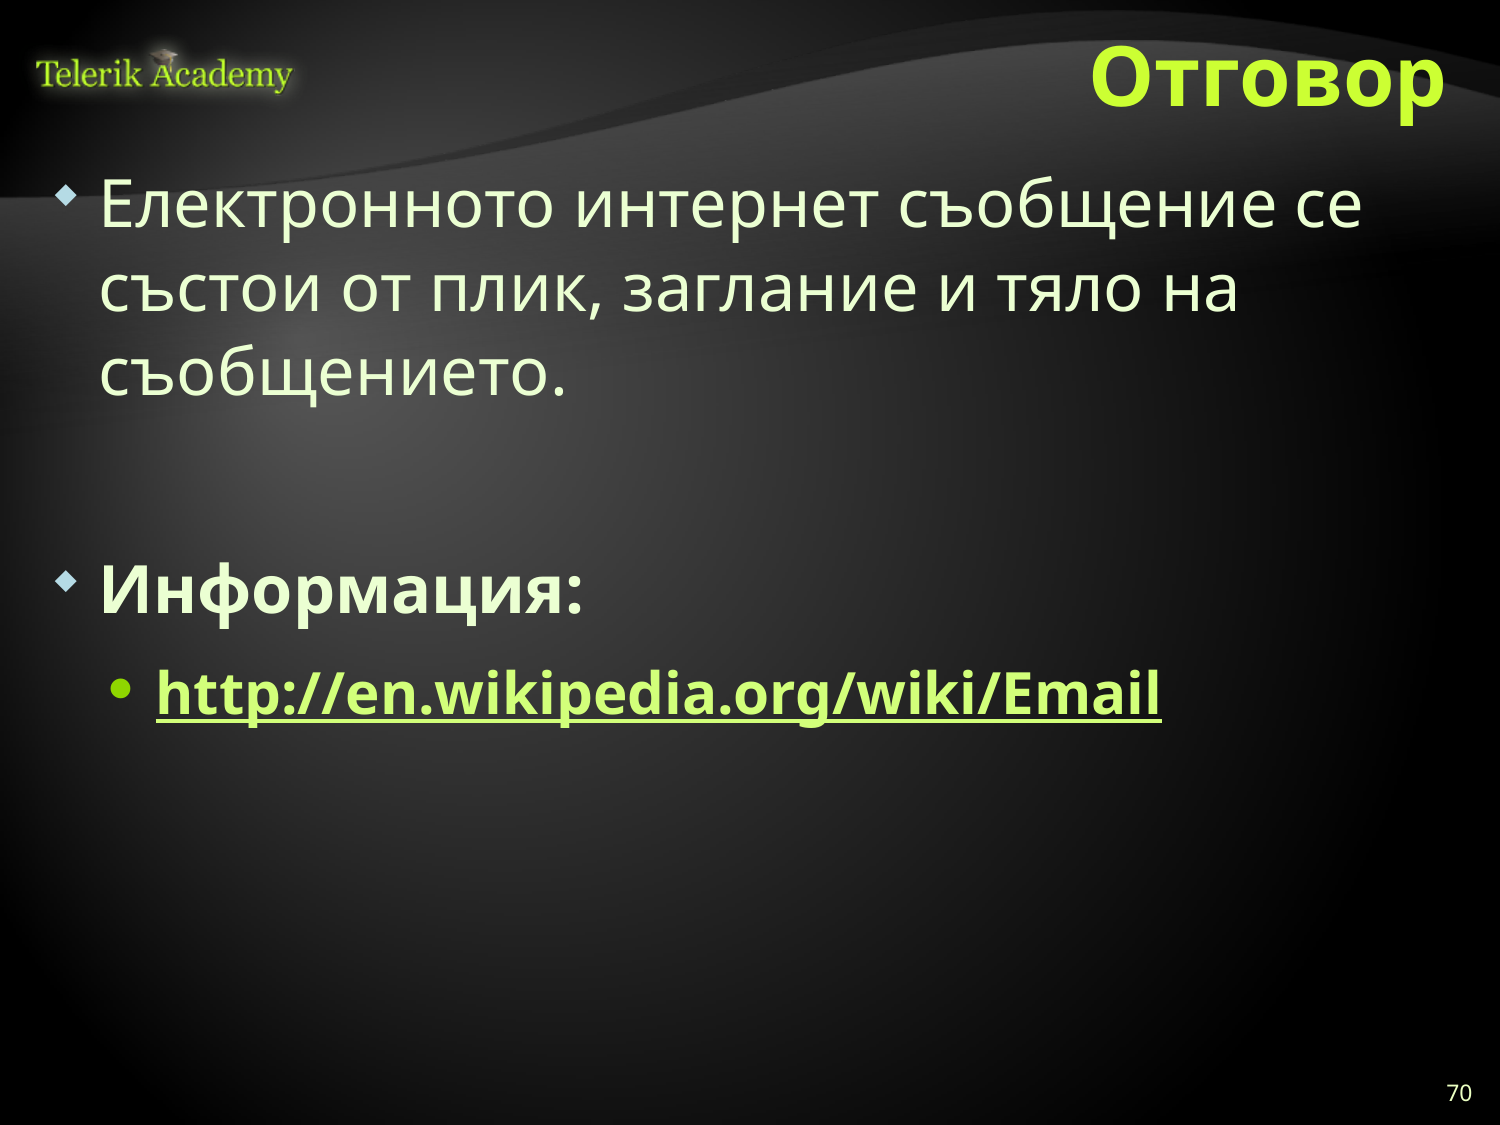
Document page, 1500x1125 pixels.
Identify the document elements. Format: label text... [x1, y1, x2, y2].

picture [0, 0, 1500, 1125]
slide_number 70 [1412, 1074, 1488, 1113]
list Електронното интернет съобщение се състои от плик, заглание и тяло на съобщението. Информация: http://en.wikipedia.org/wiki/Email [37, 149, 1463, 1100]
title Отговор [300, 12, 1463, 149]
